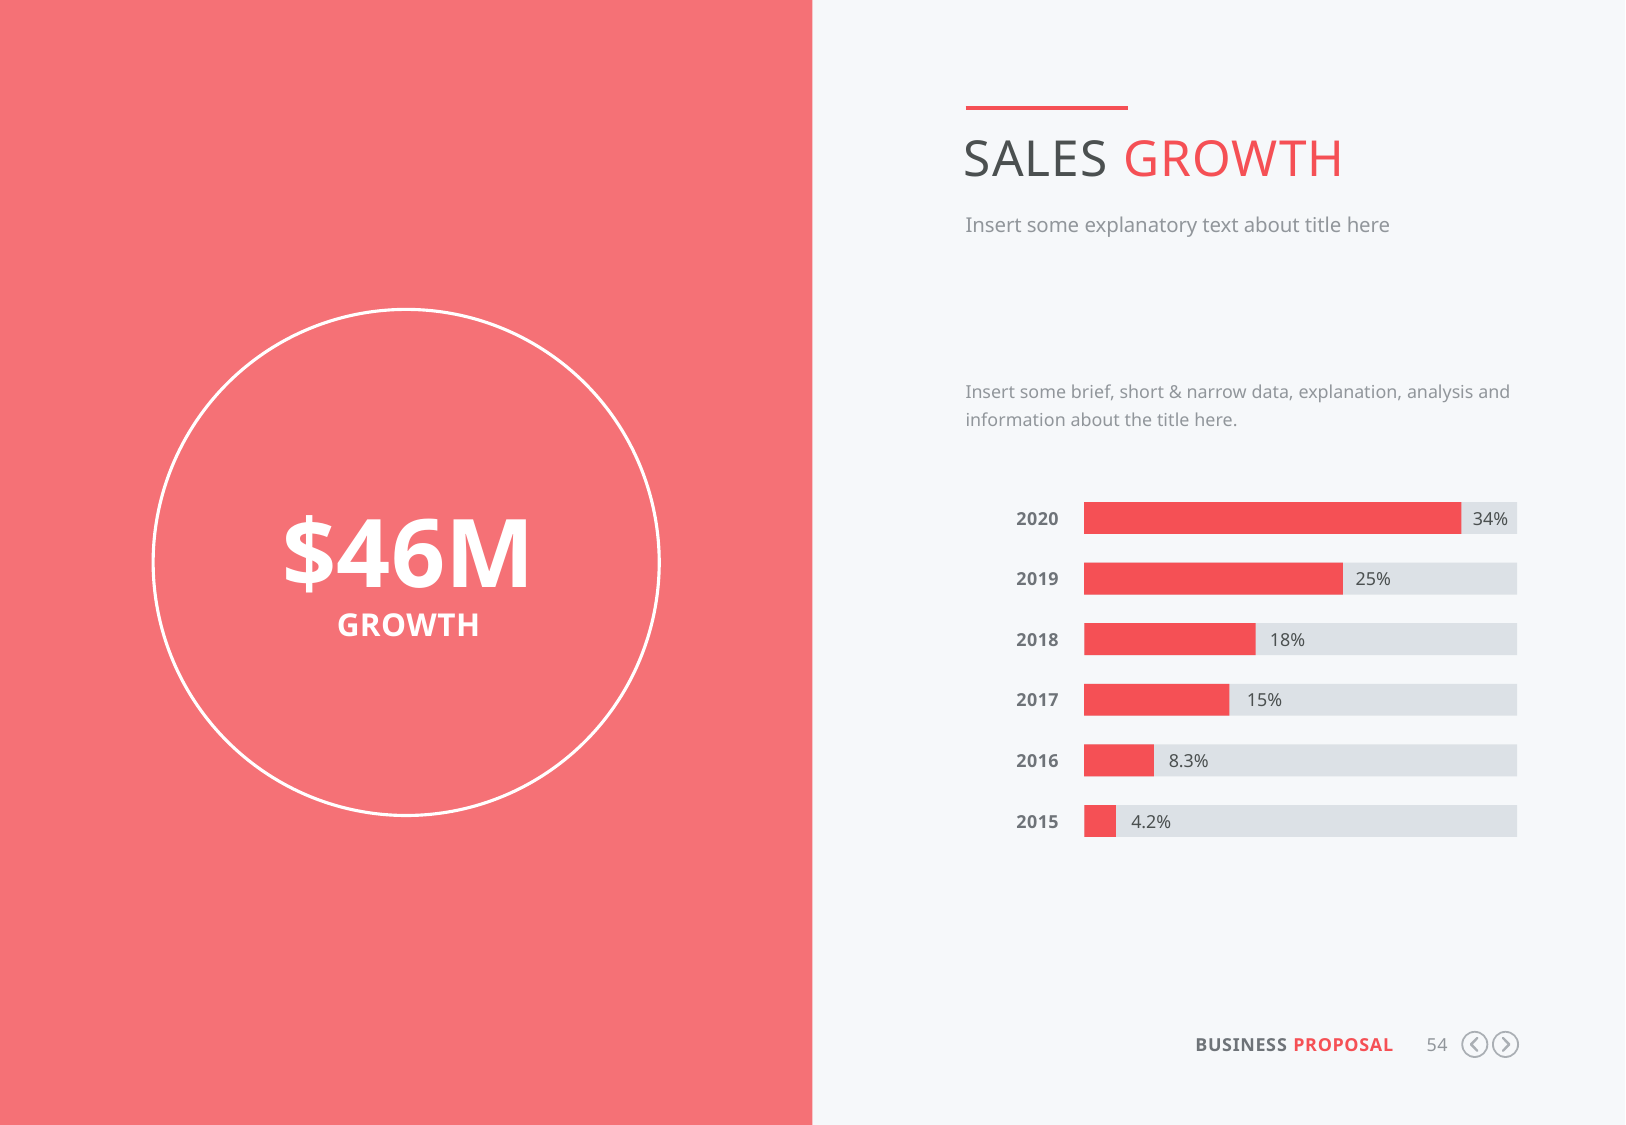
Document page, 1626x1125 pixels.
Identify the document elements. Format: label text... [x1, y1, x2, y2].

text_box Insert some explanatory text about title here [965, 211, 1519, 237]
text_box 2016 [964, 749, 1059, 772]
picture [0, 0, 813, 1125]
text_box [1084, 623, 1518, 656]
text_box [1084, 683, 1518, 716]
text_box 2015 [964, 810, 1059, 832]
text_box 2019 [964, 567, 1059, 590]
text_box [1084, 805, 1518, 838]
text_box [1084, 501, 1518, 535]
text_box Sales Growth [963, 126, 1519, 187]
text_box 2018 [964, 628, 1059, 650]
text_box Insert some brief, short & narrow data, explanation, analysis and information about the title here. [965, 373, 1517, 430]
text_box 2020 [964, 507, 1059, 529]
text_box 2017 [964, 688, 1059, 711]
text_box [1084, 562, 1518, 595]
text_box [1084, 744, 1518, 777]
